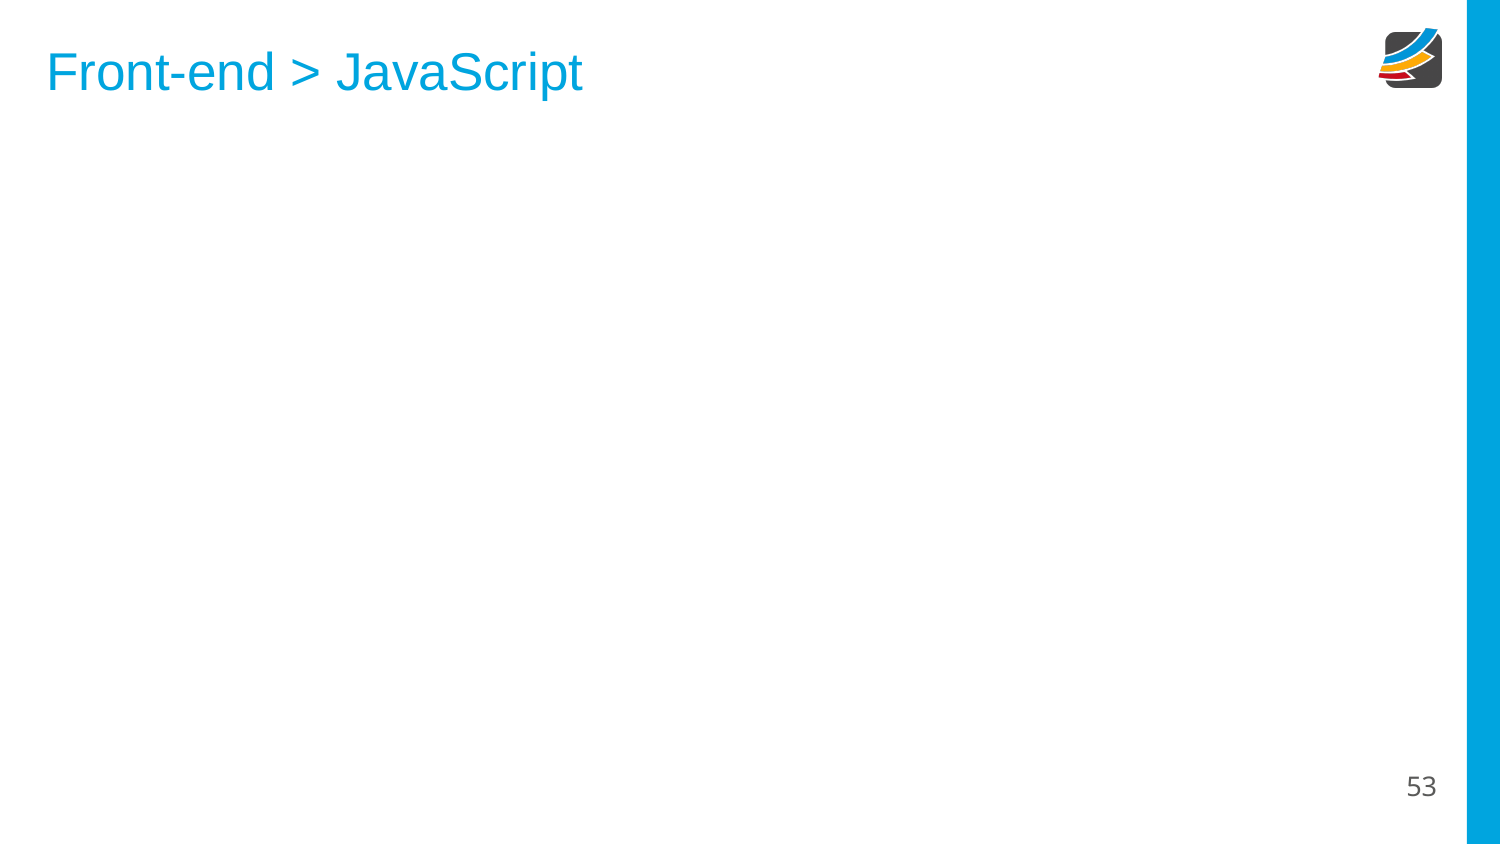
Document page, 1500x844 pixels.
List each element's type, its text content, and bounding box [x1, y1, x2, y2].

title Front-end > JavaScript [31, 22, 1429, 117]
picture [1429, 28, 1442, 88]
slide_number ‹#› [1391, 754, 1482, 819]
